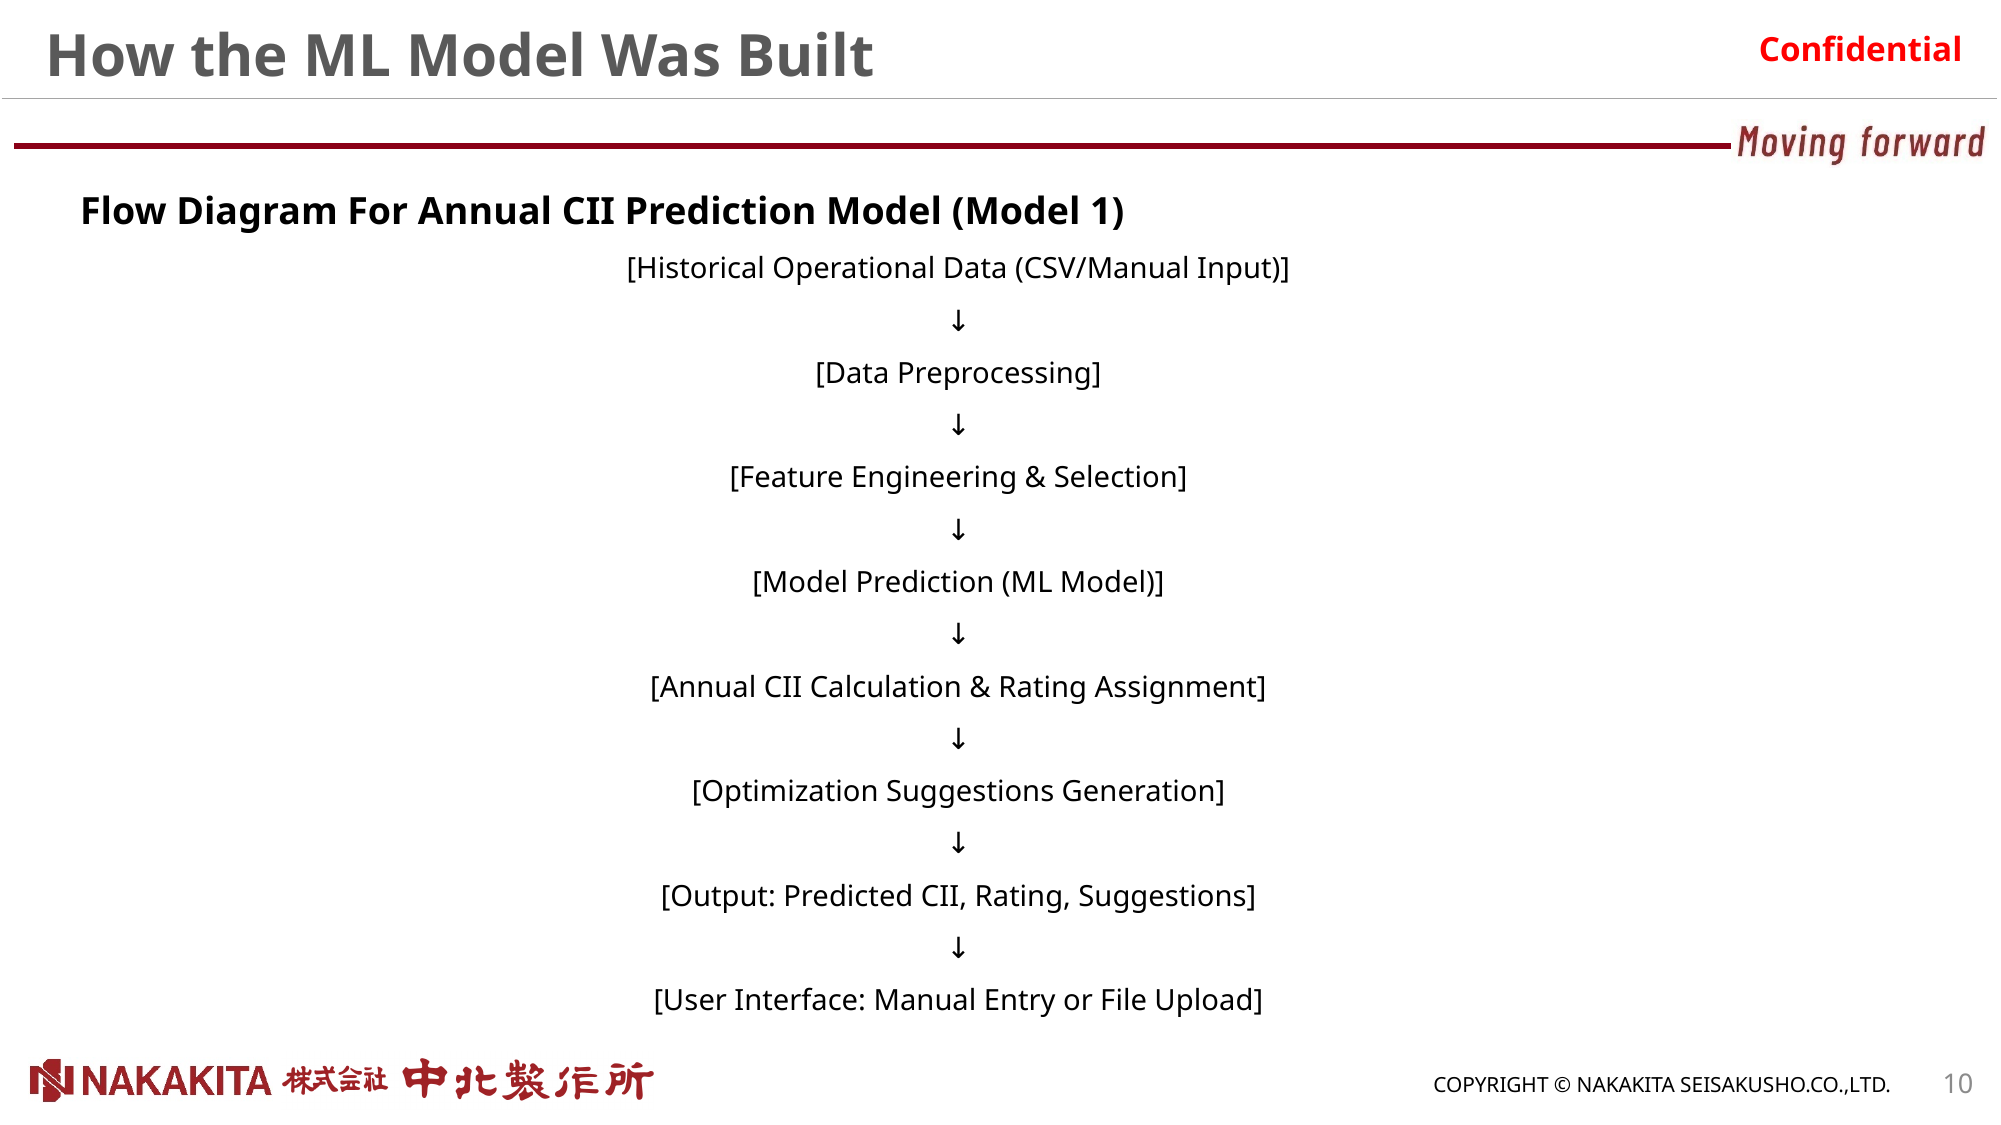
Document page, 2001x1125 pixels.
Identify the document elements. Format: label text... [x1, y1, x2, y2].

list Flow Diagram For Annual CII Prediction Model (Model 1) [Historical Operational Data (CSV/Manual Input)] ↓ [Data Preprocessing] ↓ [Feature Engineering & Selection] ↓ [Model Prediction (ML Model)] ↓ [Annual CII Calculation & Rating Assignment] ↓ [Optimization Suggestions Generation] ↓ [Output: Predicted CII, Rating, Suggestions] ↓ [User Interface: Manual Entry or File Upload] [65, 185, 1852, 1033]
picture [28, 1057, 273, 1103]
title How the ML Model Was Built [30, 11, 1659, 103]
picture [1731, 119, 1989, 168]
picture [281, 1051, 654, 1110]
slide_number 10 [1897, 1054, 1989, 1115]
